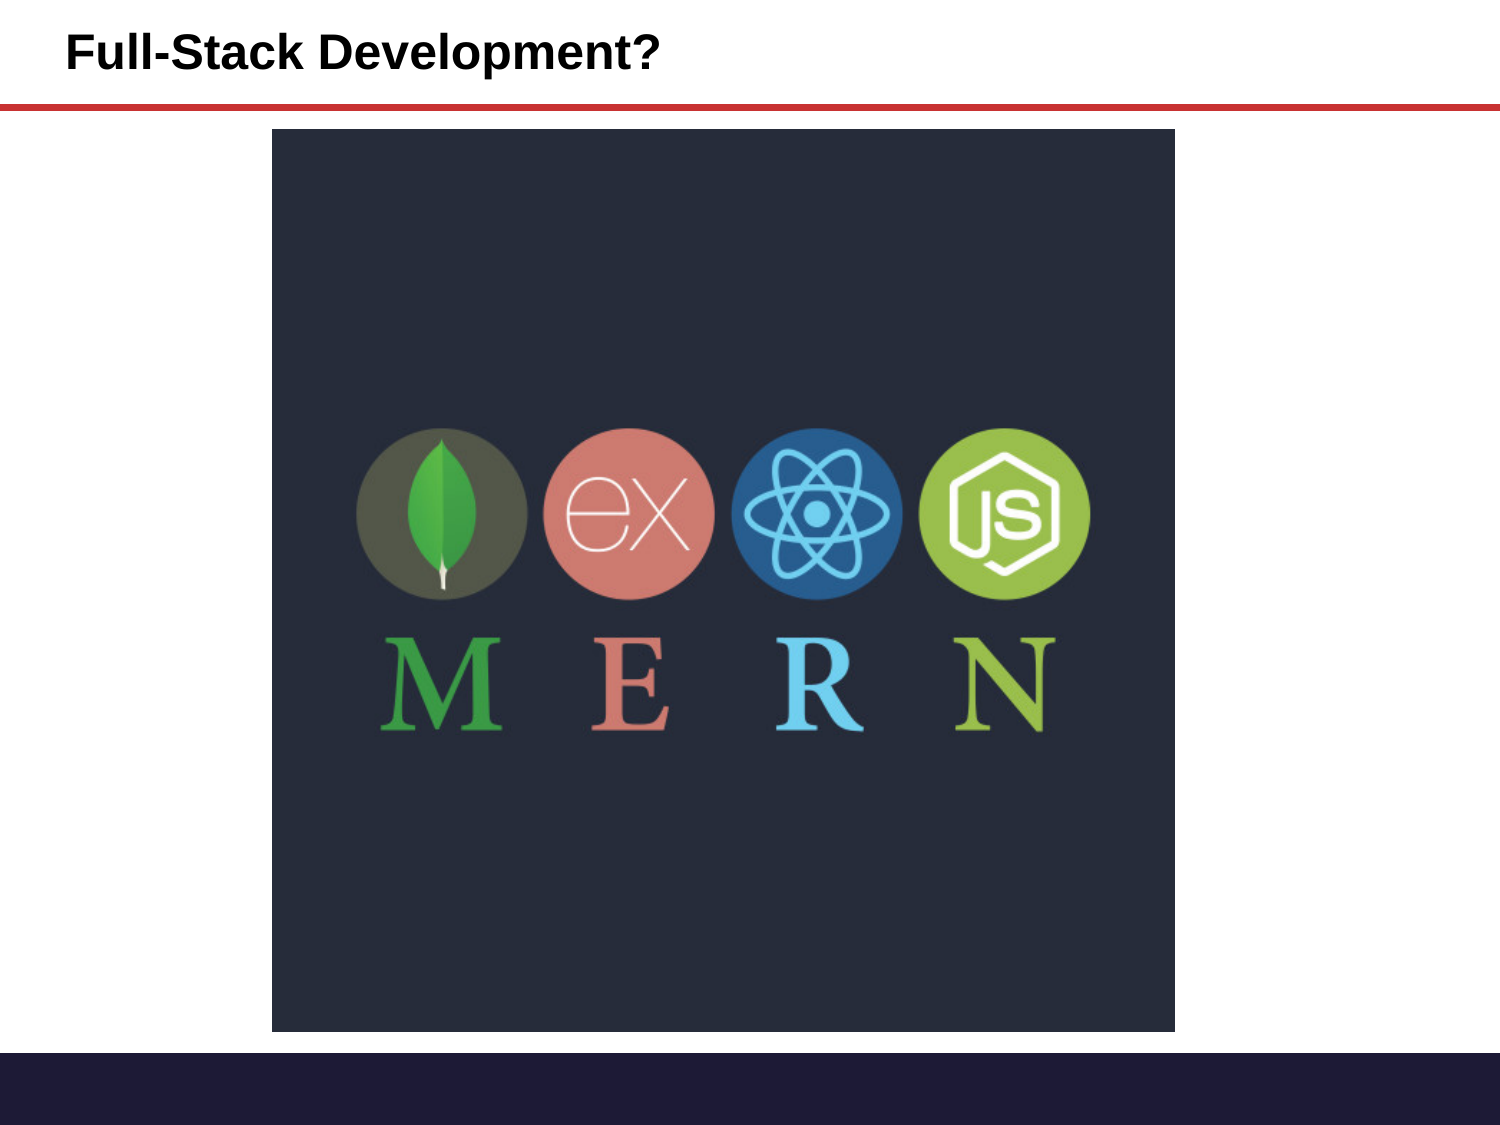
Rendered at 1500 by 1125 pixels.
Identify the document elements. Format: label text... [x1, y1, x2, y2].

picture [272, 129, 1175, 1032]
title Full-Stack Development? [50, 0, 948, 108]
